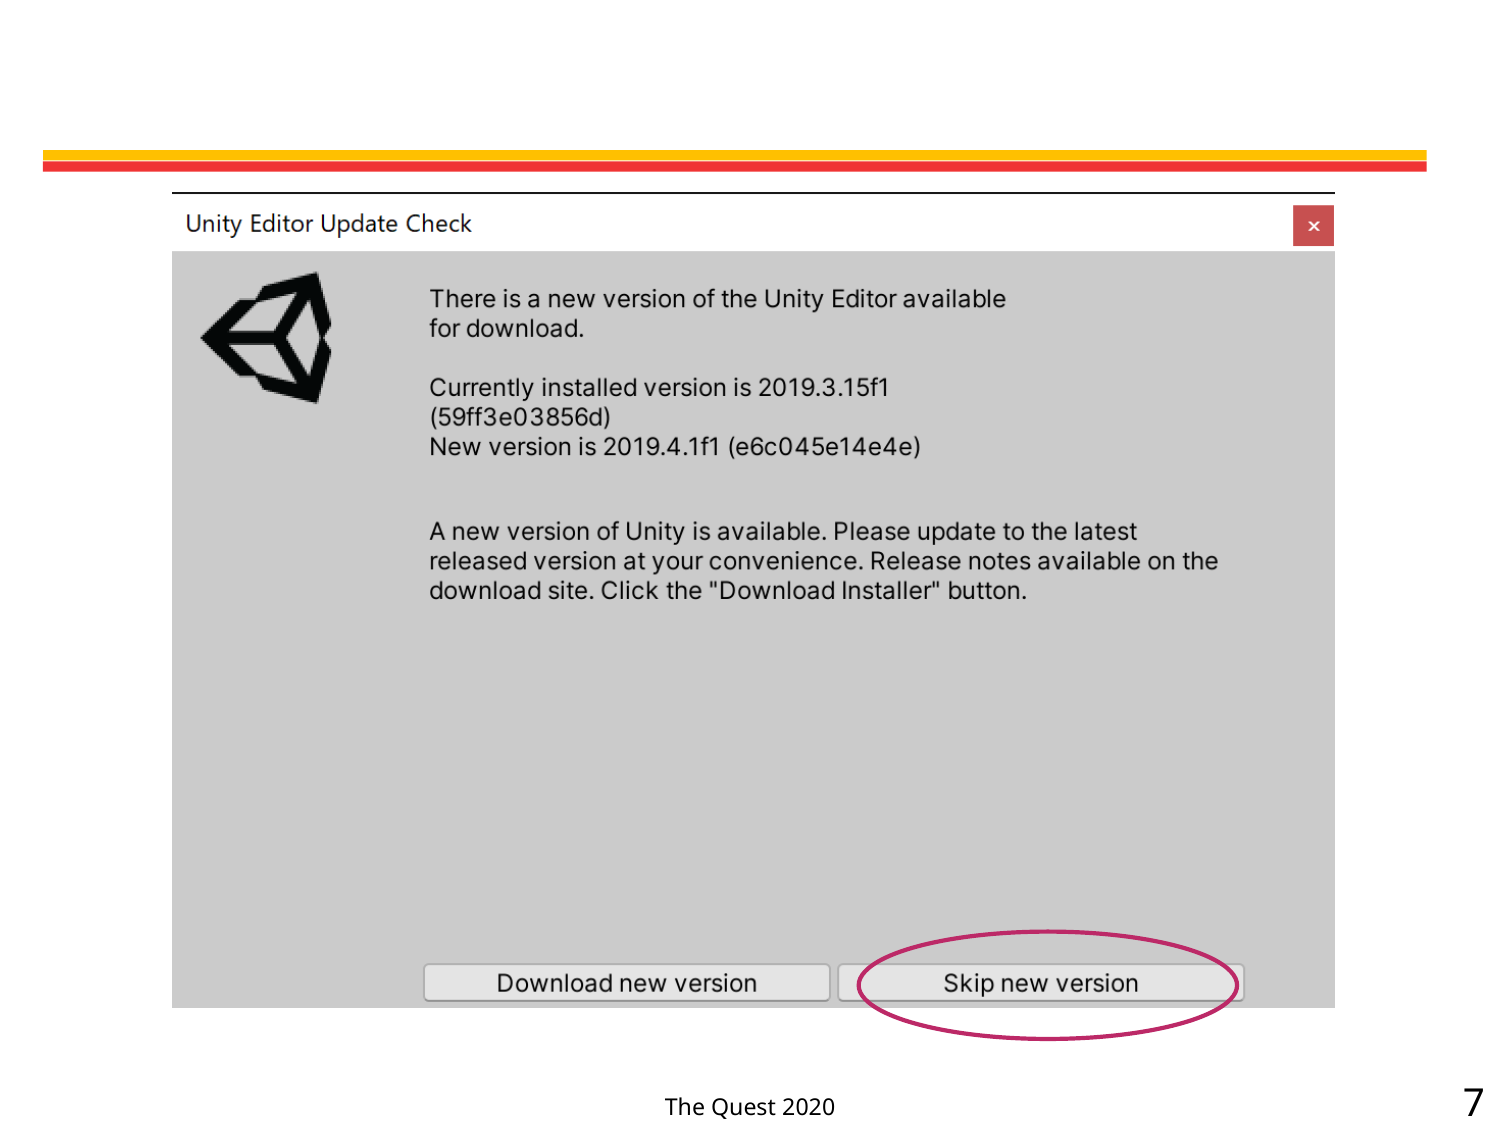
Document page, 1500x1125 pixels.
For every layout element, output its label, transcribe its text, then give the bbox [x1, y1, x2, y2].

slide_number 7 [1149, 1074, 1500, 1125]
footer The Quest 2020 [512, 1087, 988, 1125]
text_box [887, 1016, 1209, 1042]
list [171, 191, 1335, 1008]
